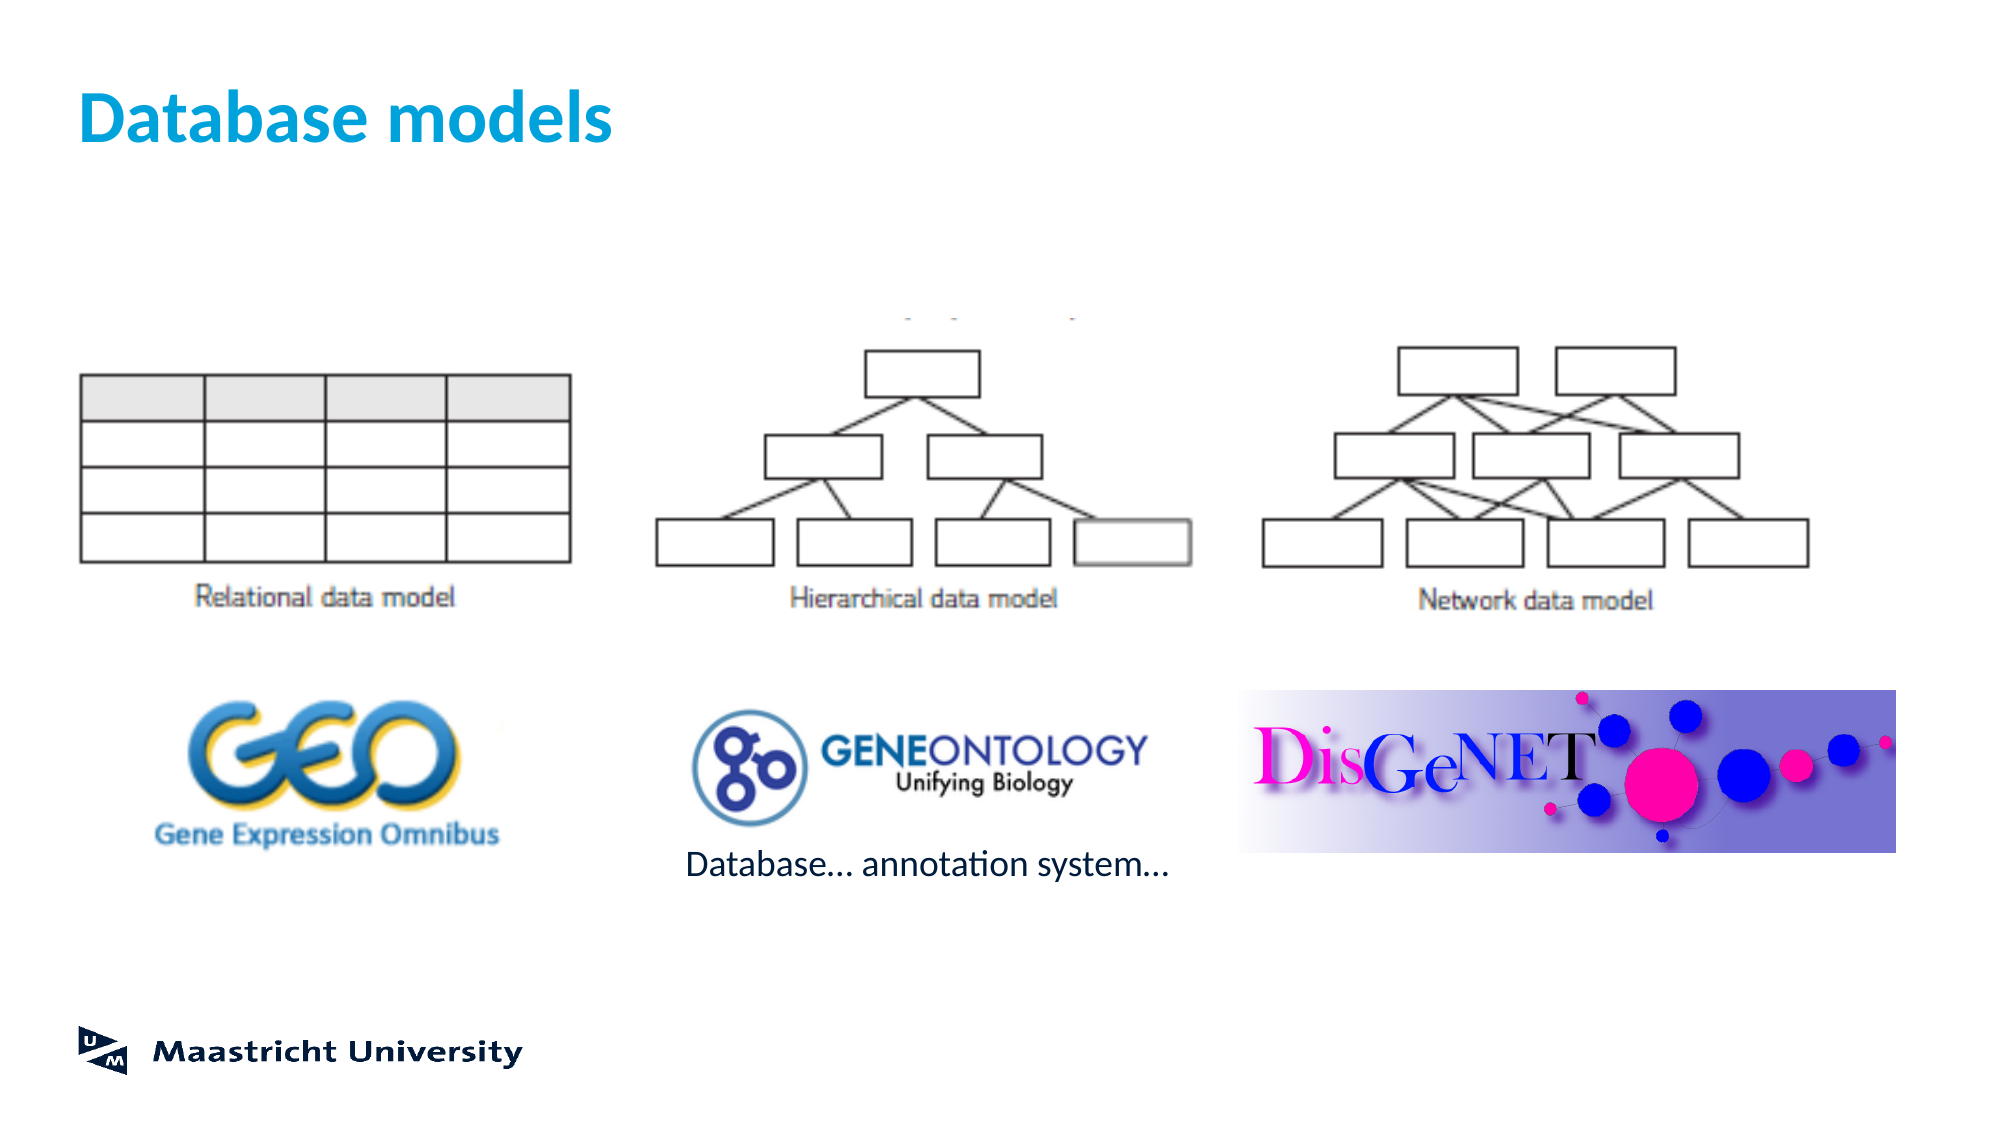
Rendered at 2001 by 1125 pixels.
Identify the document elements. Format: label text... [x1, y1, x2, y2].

picture [632, 317, 1216, 622]
picture [150, 690, 506, 855]
picture [1238, 690, 1897, 853]
title Database models [78, 67, 1900, 192]
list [46, 342, 610, 622]
picture [666, 690, 1165, 832]
picture [1238, 314, 1849, 630]
text_box Database… annotation system… [670, 831, 1185, 891]
picture [78, 1012, 540, 1096]
